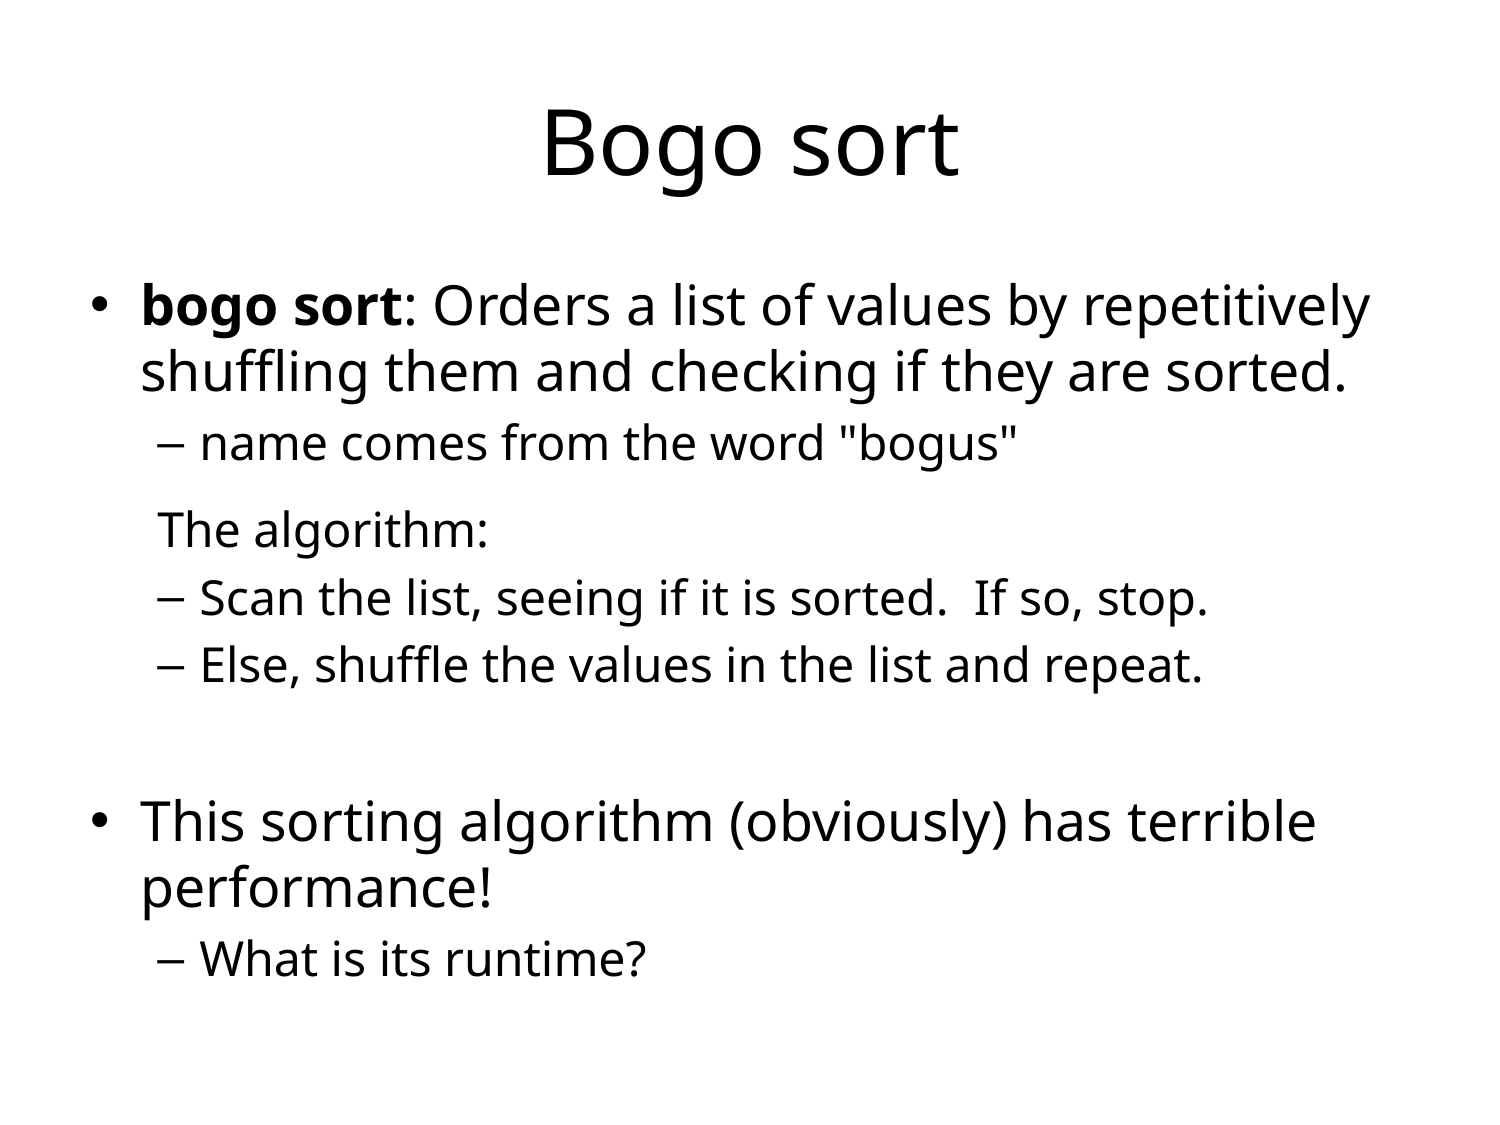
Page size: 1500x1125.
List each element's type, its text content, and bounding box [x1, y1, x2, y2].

title Bogo sort [75, 45, 1425, 233]
list bogo sort: Orders a list of values by repetitively shuffling them and checking if they are sorted. name comes from the word "bogus" The algorithm: Scan the list, seeing if it is sorted. If so, stop. Else, shuffle the values in the list and repeat. This sorting algorithm (obviously) has terrible performance! What is its runtime? [75, 262, 1425, 1005]
